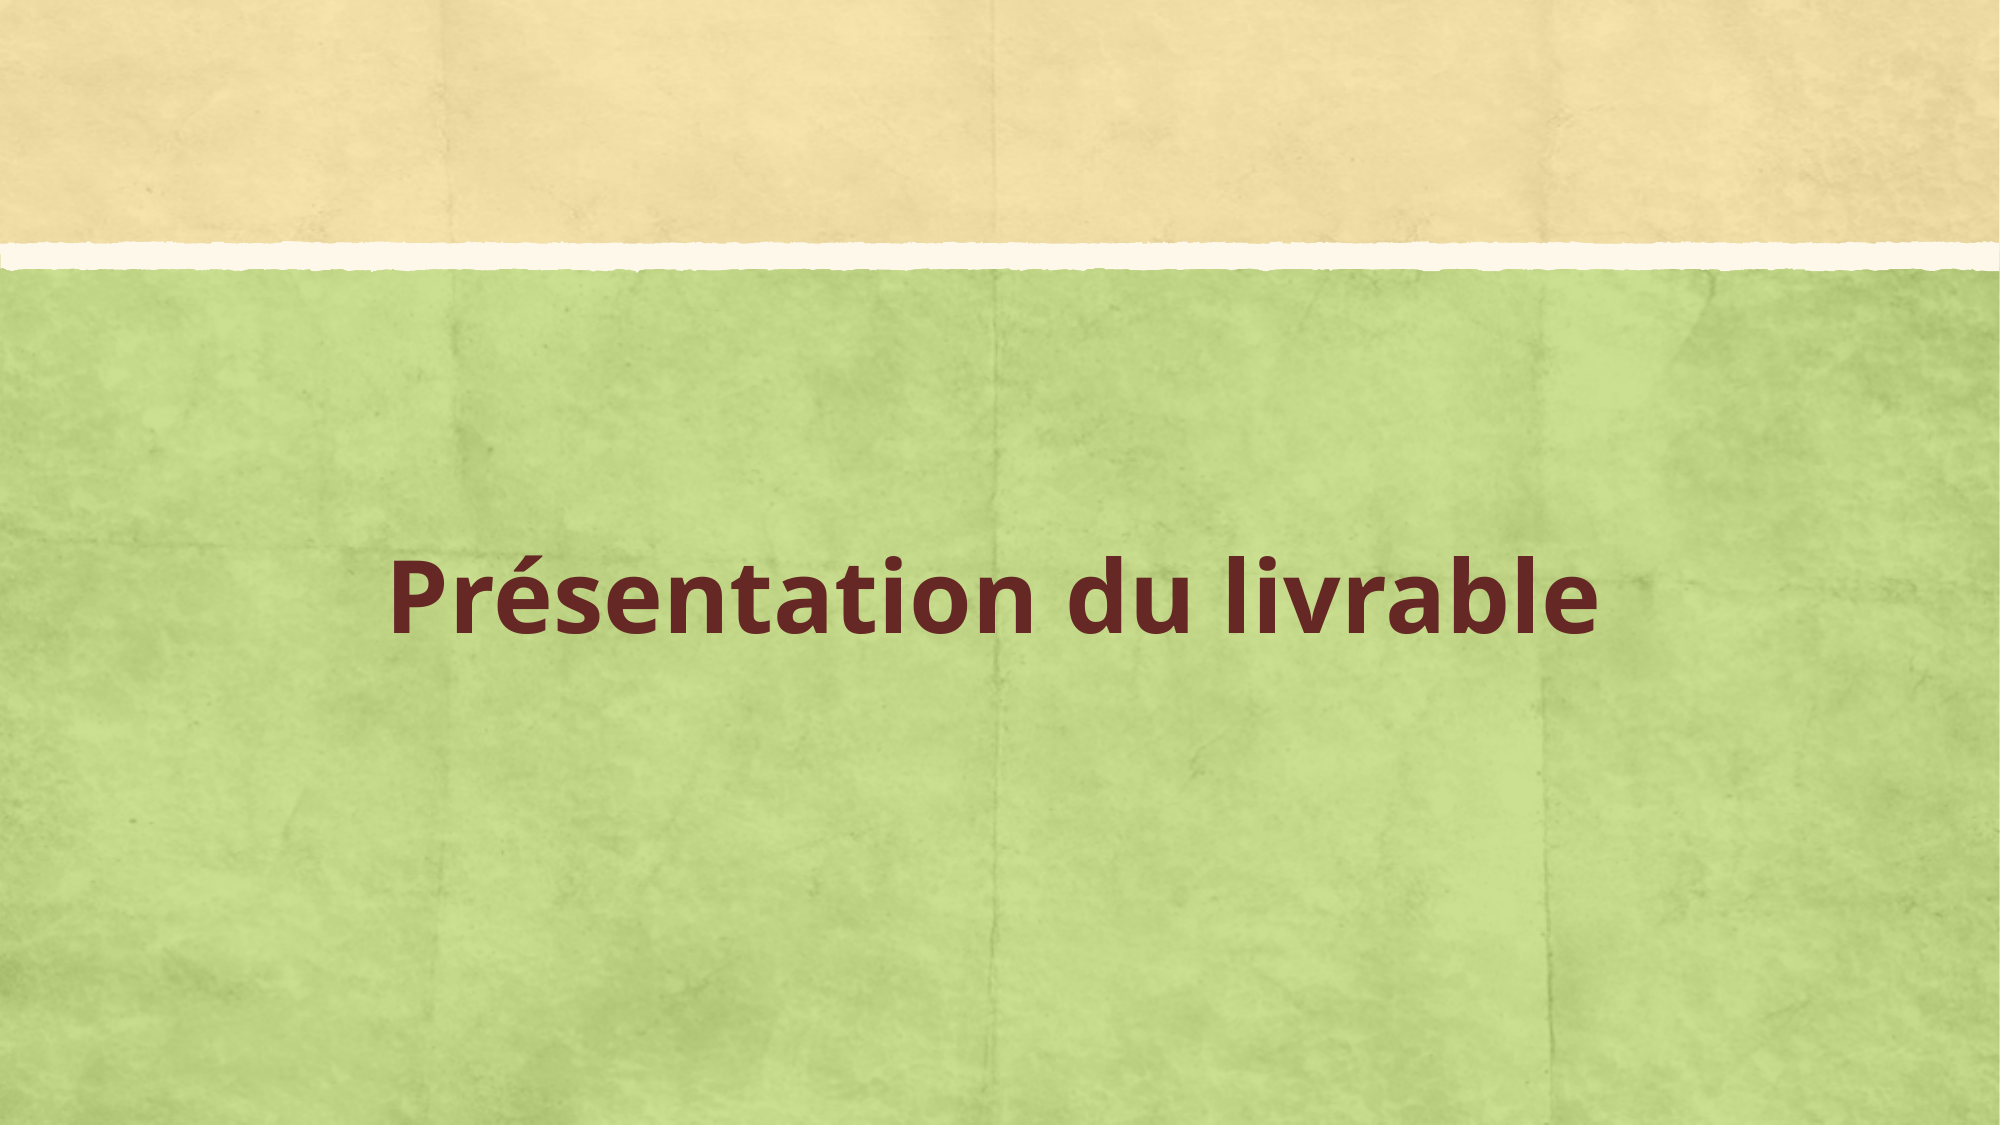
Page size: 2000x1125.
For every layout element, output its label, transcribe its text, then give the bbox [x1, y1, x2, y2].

title Présentation du livrable [243, 468, 1744, 664]
